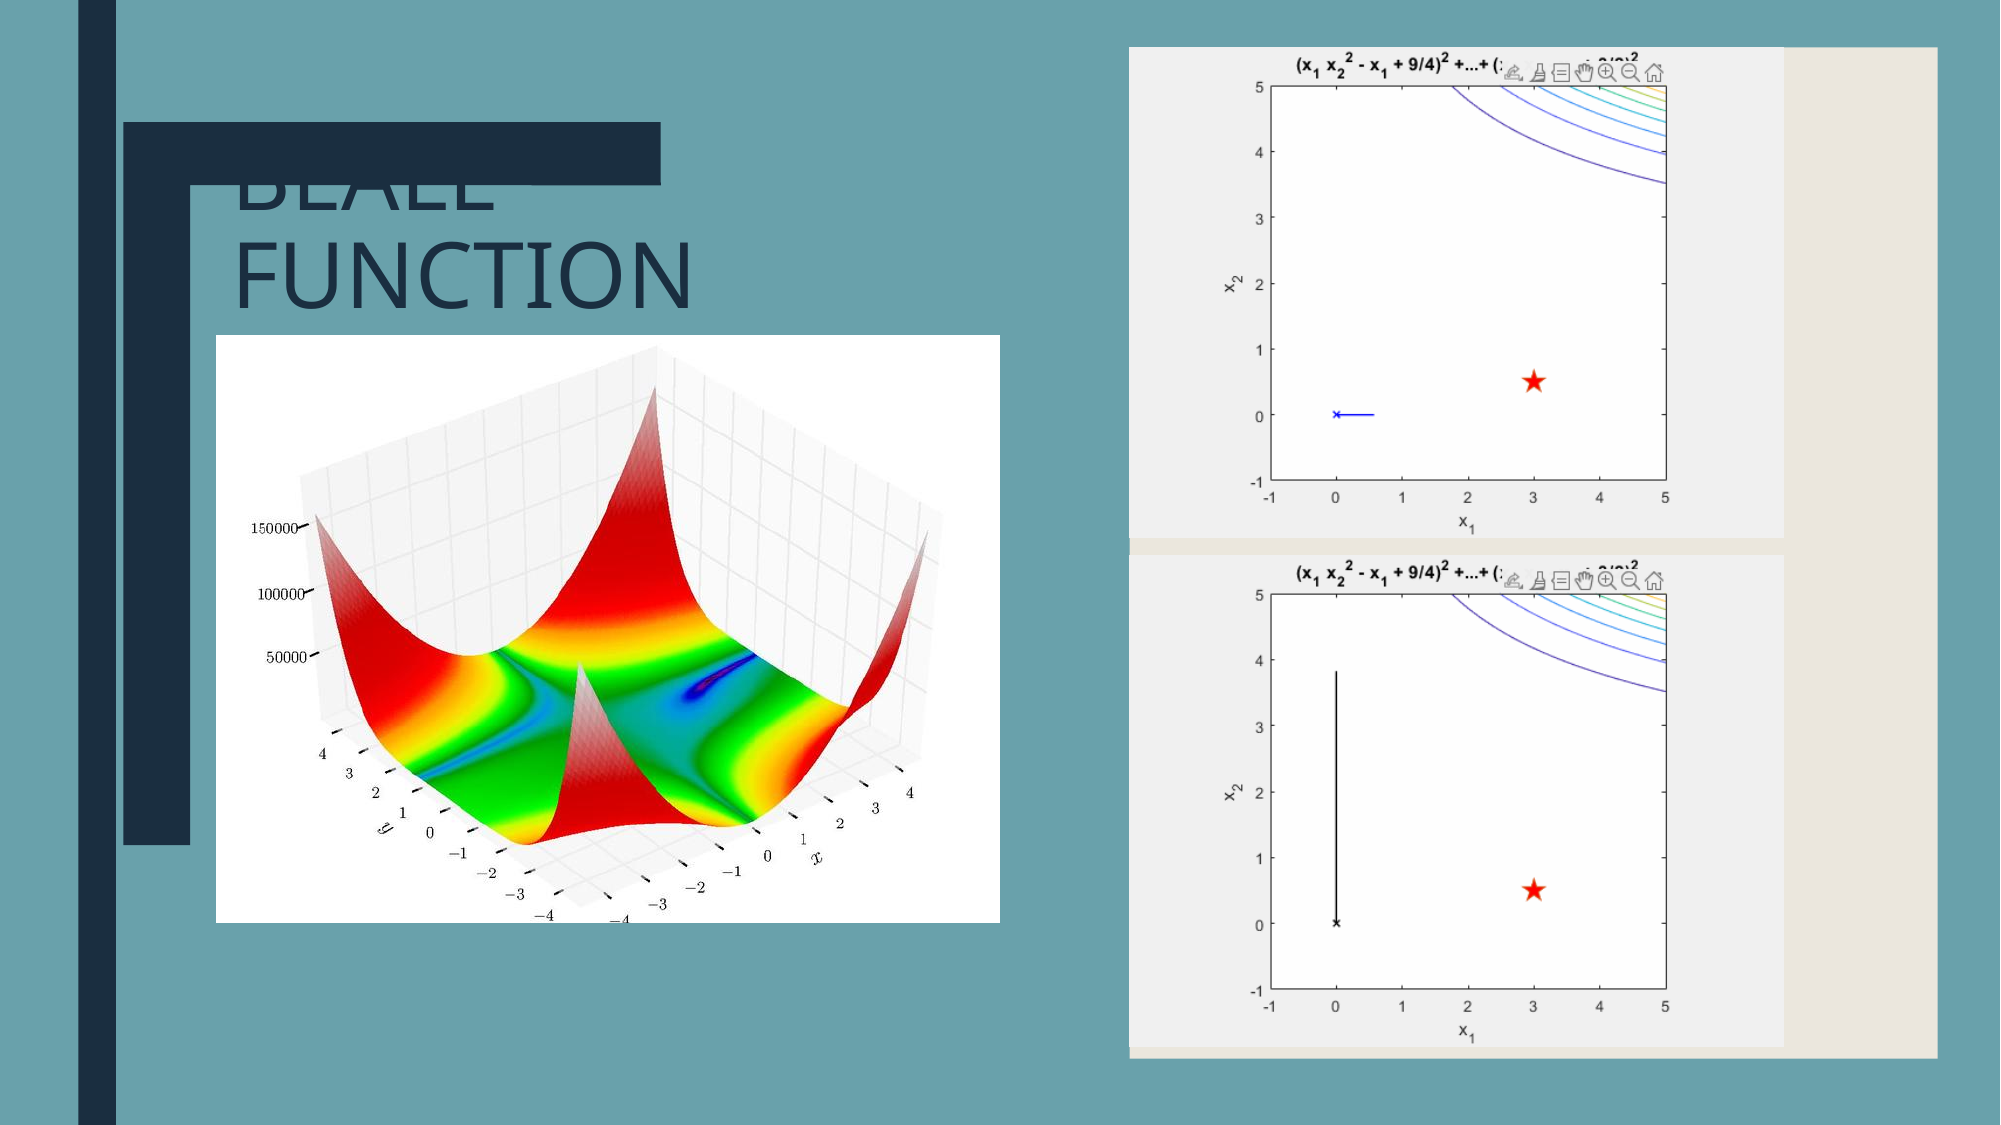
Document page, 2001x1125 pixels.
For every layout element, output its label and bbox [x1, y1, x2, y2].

picture [216, 335, 1000, 923]
text_box [123, 122, 1875, 1000]
picture [1129, 555, 1784, 1047]
text_box [1127, 45, 1941, 1061]
picture [1129, 47, 1784, 538]
